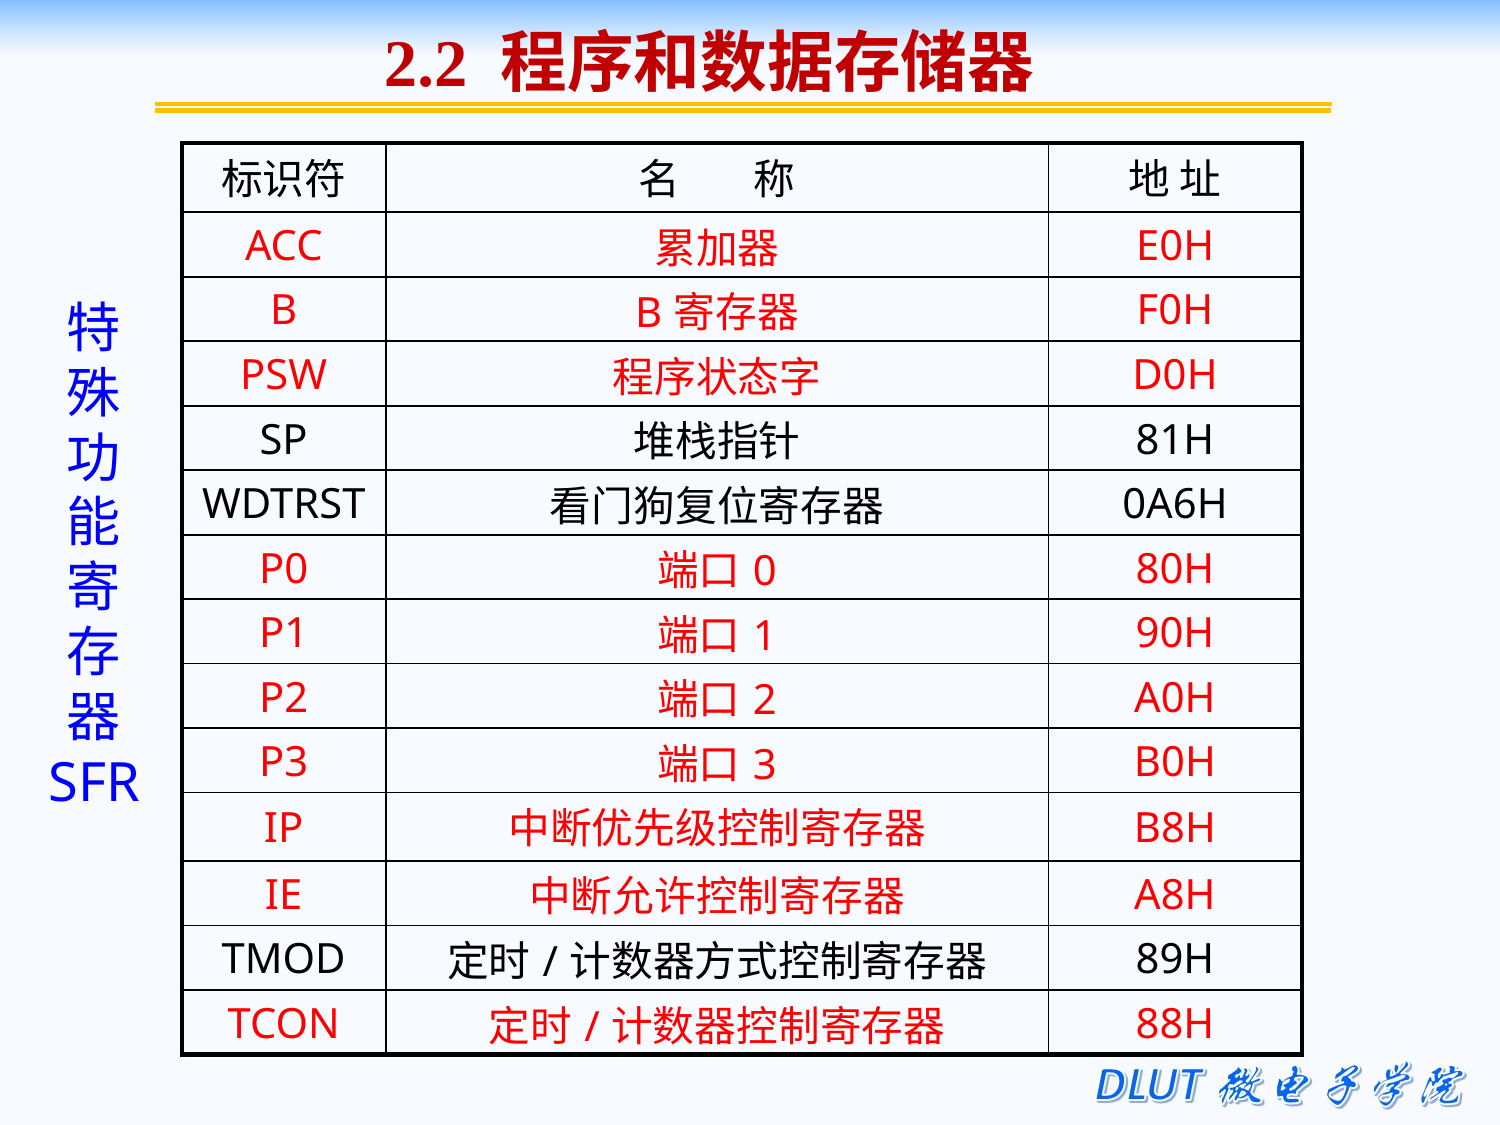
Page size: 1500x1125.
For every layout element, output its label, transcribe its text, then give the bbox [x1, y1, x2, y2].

table_cell 定时/计数器控制寄存器 [387, 991, 1048, 1052]
table_cell P1 [184, 600, 385, 663]
table_cell B0H [1049, 729, 1300, 792]
table_cell D0H [1049, 342, 1300, 405]
table_cell F0H [1049, 278, 1300, 340]
table_cell 80H [1049, 536, 1300, 598]
table_header 名 称 [387, 145, 1048, 211]
table_cell 端口2 [387, 664, 1048, 727]
table_header 标识符 [184, 145, 385, 211]
table_cell B8H [1049, 793, 1300, 860]
table_cell TCON [184, 991, 385, 1052]
table_cell IP [184, 793, 385, 860]
table_cell A0H [1049, 664, 1300, 727]
table_cell PSW [184, 342, 385, 405]
table_cell WDTRST [184, 471, 385, 534]
table_cell 程序状态字 [387, 342, 1048, 405]
table_cell SP [184, 407, 385, 469]
table_cell P0 [184, 536, 385, 598]
table_cell 端口0 [387, 536, 1048, 598]
table_cell 定时/计数器方式控制寄存器 [387, 926, 1048, 989]
table_cell A8H [1049, 862, 1300, 925]
table_cell P2 [184, 664, 385, 727]
table_cell 端口1 [387, 600, 1048, 663]
table_cell P3 [184, 729, 385, 792]
text_box 2.2 程序和数据存储器 [369, 0, 1206, 103]
table_cell ACC [184, 213, 385, 276]
table_cell 看门狗复位寄存器 [387, 471, 1048, 534]
table_cell 88H [1049, 991, 1300, 1052]
table_header 地 址 [1049, 145, 1300, 211]
table_cell 89H [1049, 926, 1300, 989]
table_cell 累加器 [387, 213, 1048, 276]
table_cell 中断优先级控制寄存器 [387, 793, 1048, 860]
table_cell IE [184, 862, 385, 925]
table_cell B [184, 278, 385, 340]
table_cell 端口3 [387, 729, 1048, 792]
picture [0, 0, 1500, 1125]
table_cell 0A6H [1049, 471, 1300, 534]
table_cell 中断允许控制寄存器 [387, 862, 1048, 925]
table_cell B寄存器 [387, 278, 1048, 340]
text_box 特 殊 功 能 寄 存 器 SFR [32, 515, 157, 591]
table_cell E0H [1049, 213, 1300, 276]
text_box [154, 103, 1332, 111]
table_cell TMOD [184, 926, 385, 989]
table_cell 81H [1049, 407, 1300, 469]
table_cell 堆栈指针 [387, 407, 1048, 469]
table_cell 90H [1049, 600, 1300, 663]
